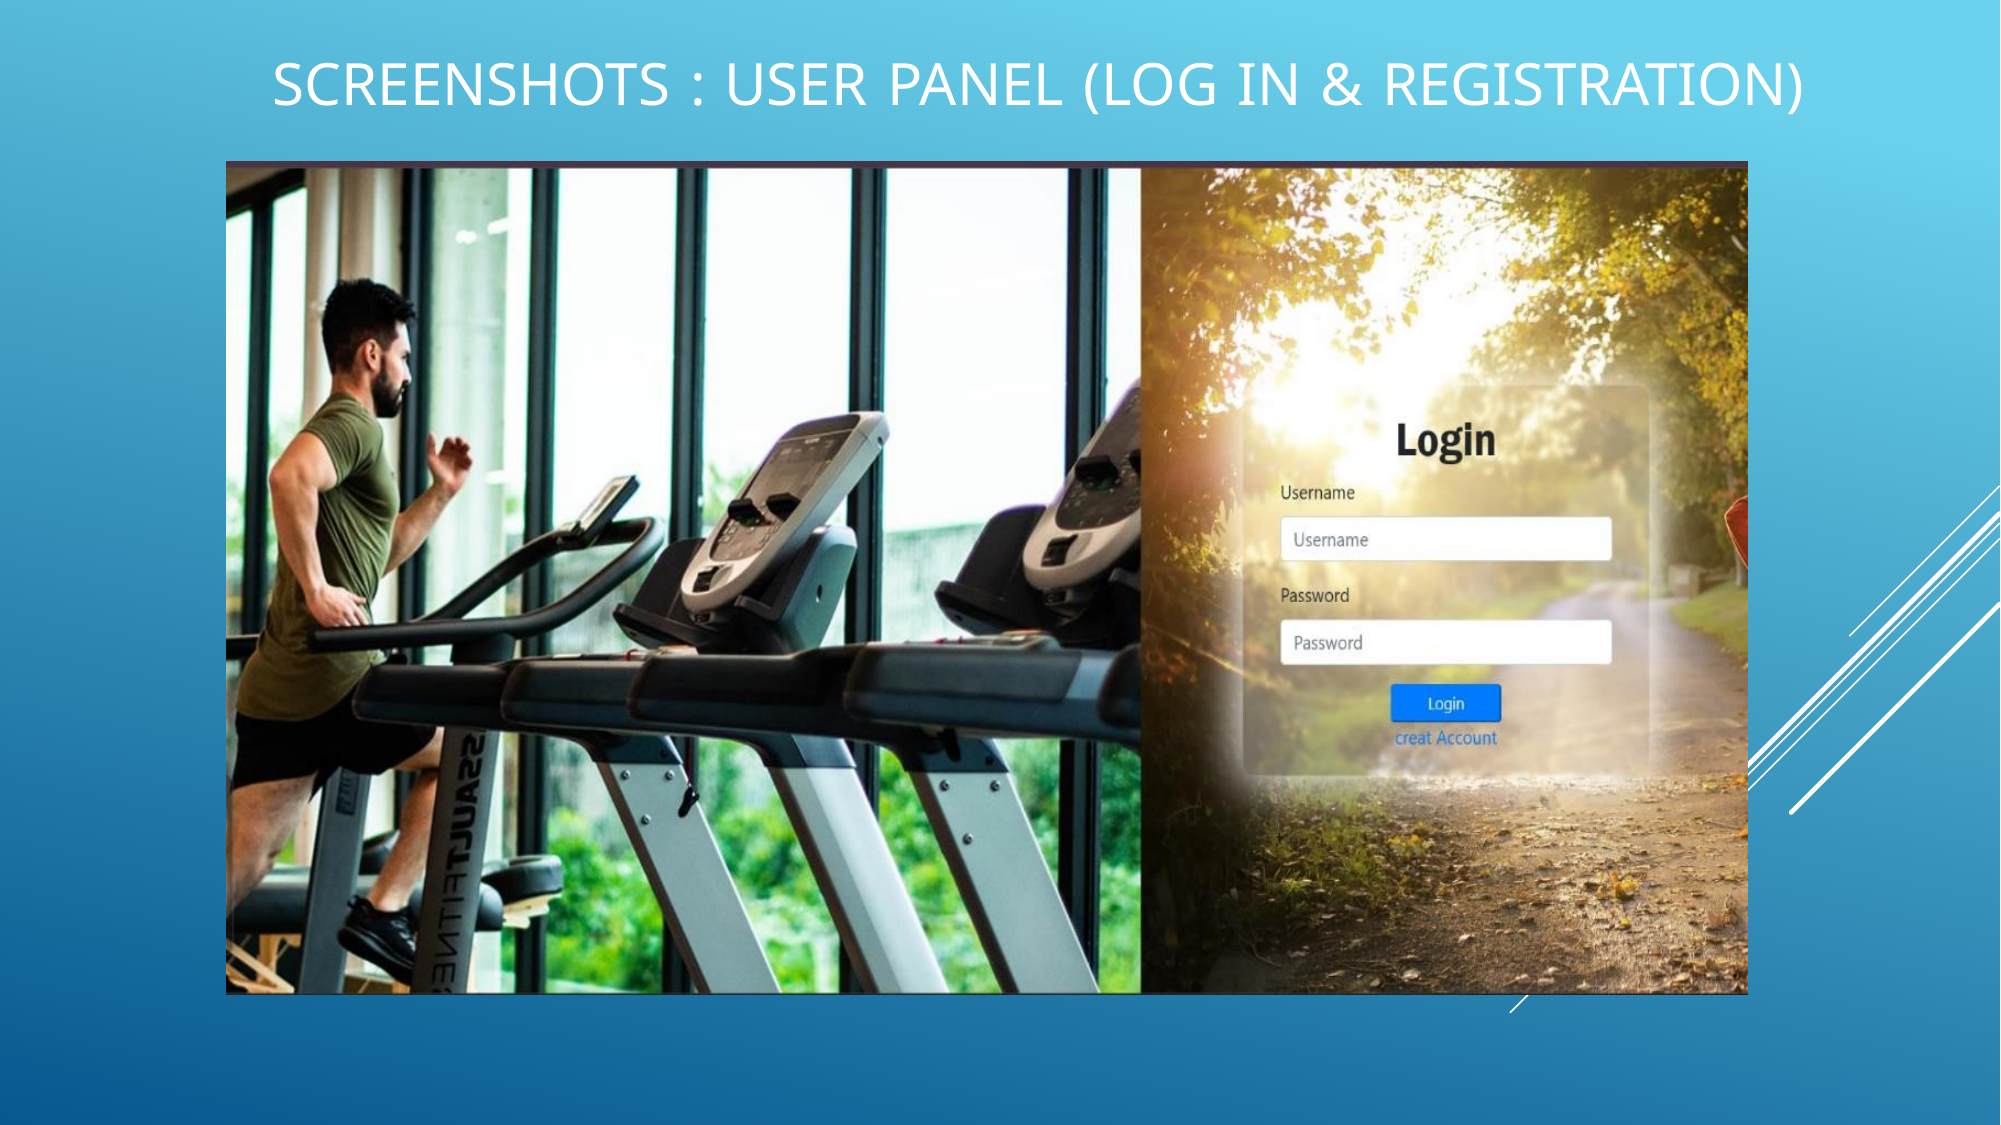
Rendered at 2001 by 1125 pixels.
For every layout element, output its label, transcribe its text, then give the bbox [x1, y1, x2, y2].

picture [226, 160, 1749, 996]
title Screenshots : User Panel (Log In & Registration) [153, 0, 1894, 177]
